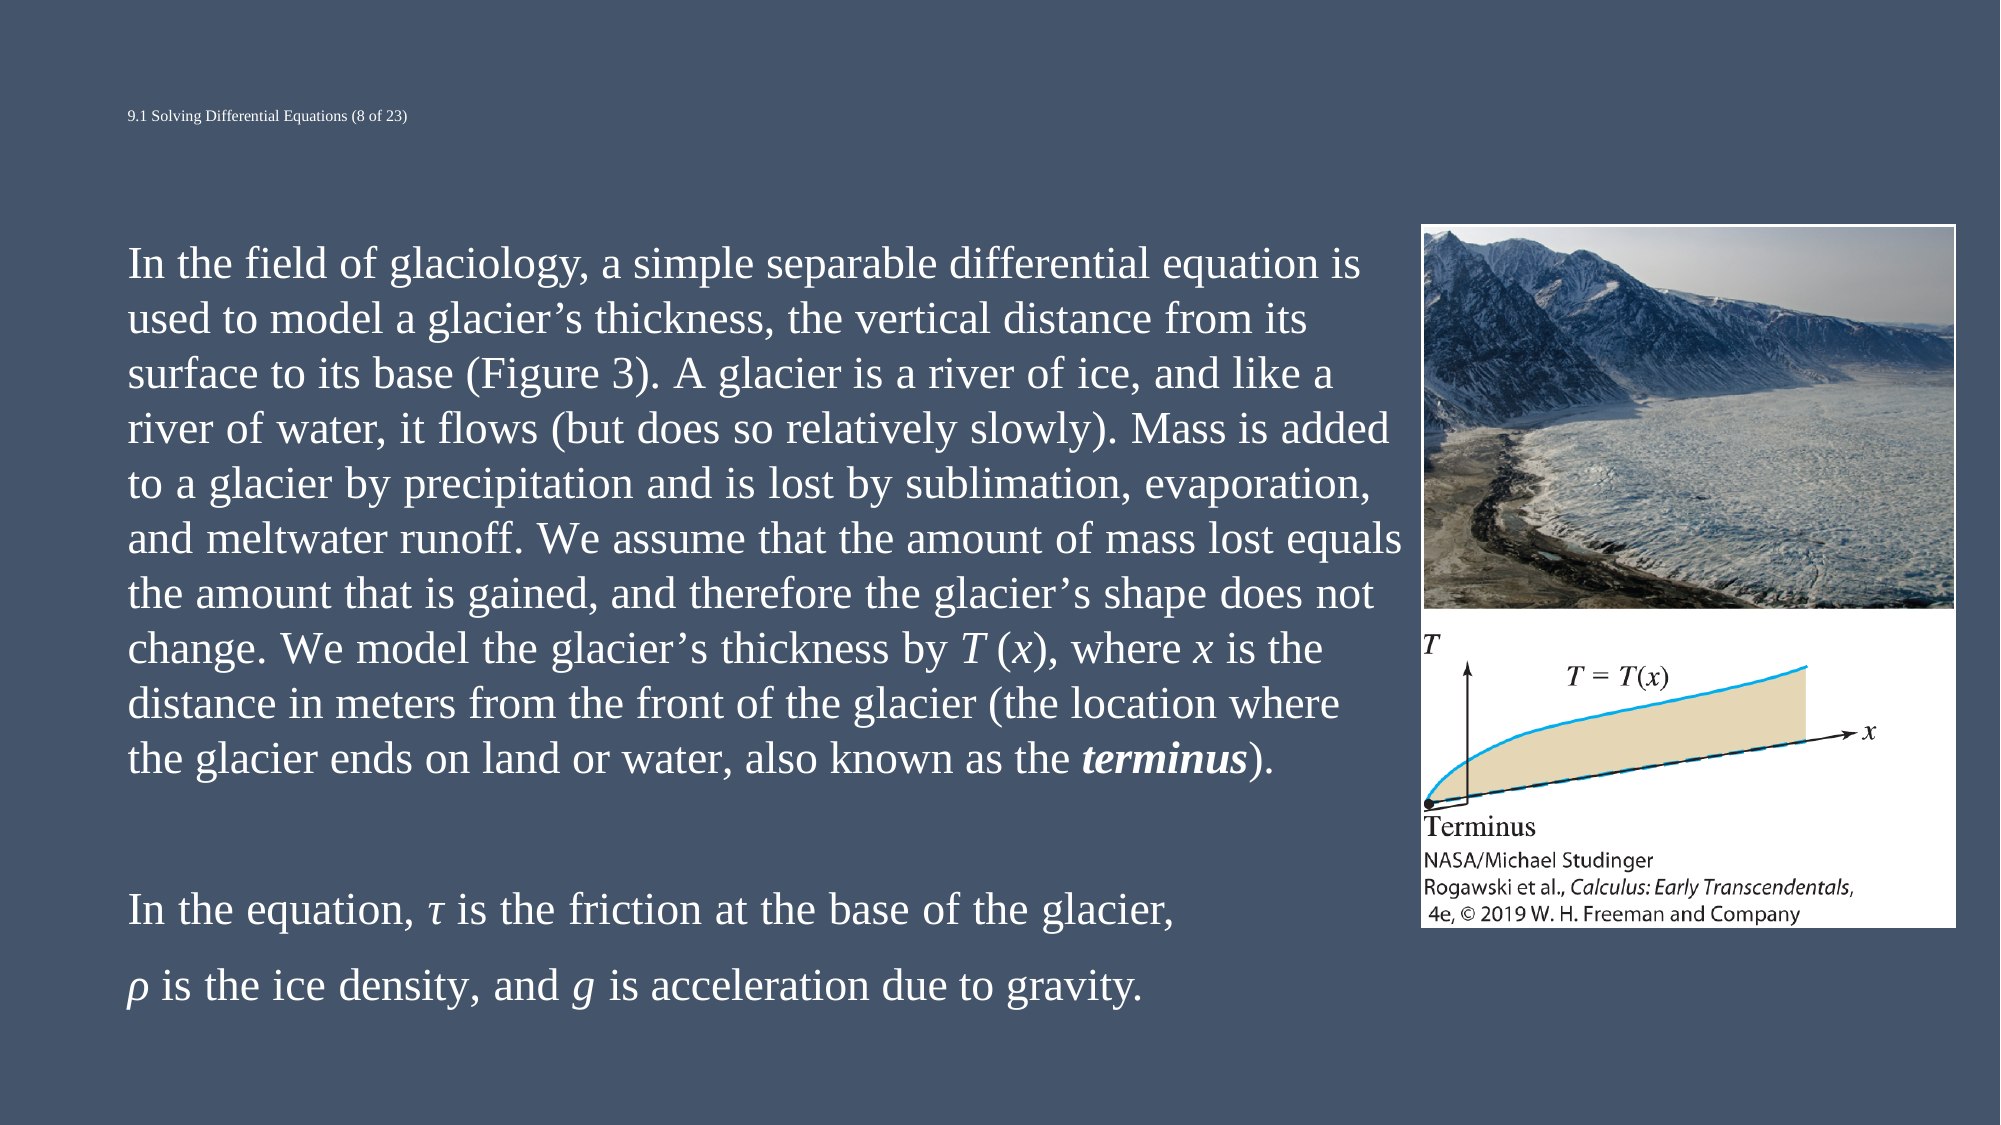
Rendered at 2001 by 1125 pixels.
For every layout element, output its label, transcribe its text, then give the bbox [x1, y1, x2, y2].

title 9.1 Solving Differential Equations (8 of 23) [112, 99, 1775, 203]
picture [1421, 224, 1956, 928]
